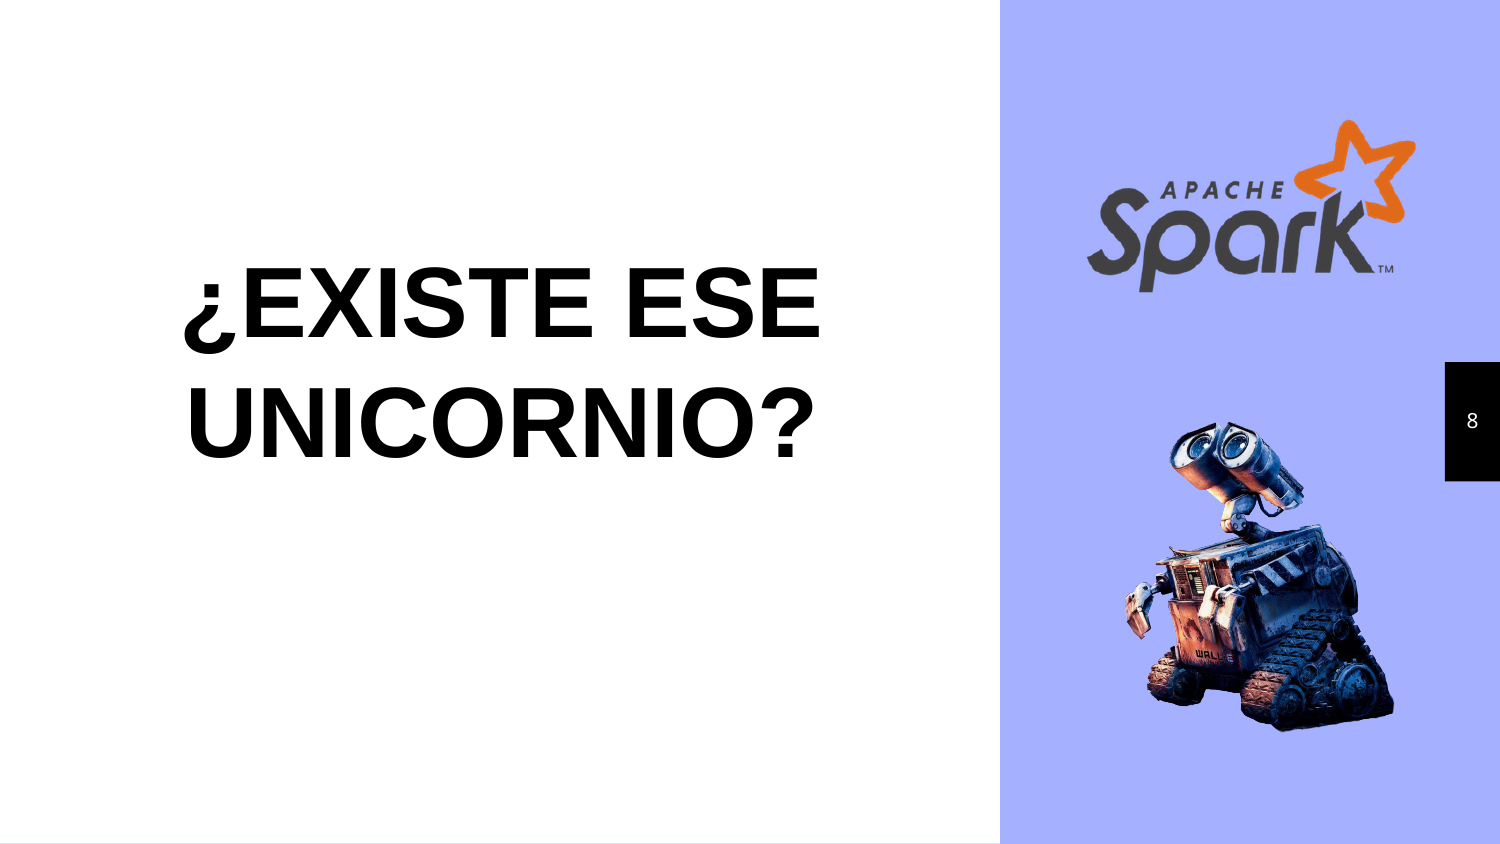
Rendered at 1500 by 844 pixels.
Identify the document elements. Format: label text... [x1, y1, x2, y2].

text_box ¿EXISTE ESE UNICORNIO? [77, 222, 928, 566]
picture [1085, 118, 1417, 295]
slide_number ‹#› [1444, 362, 1500, 482]
picture [1096, 399, 1406, 744]
